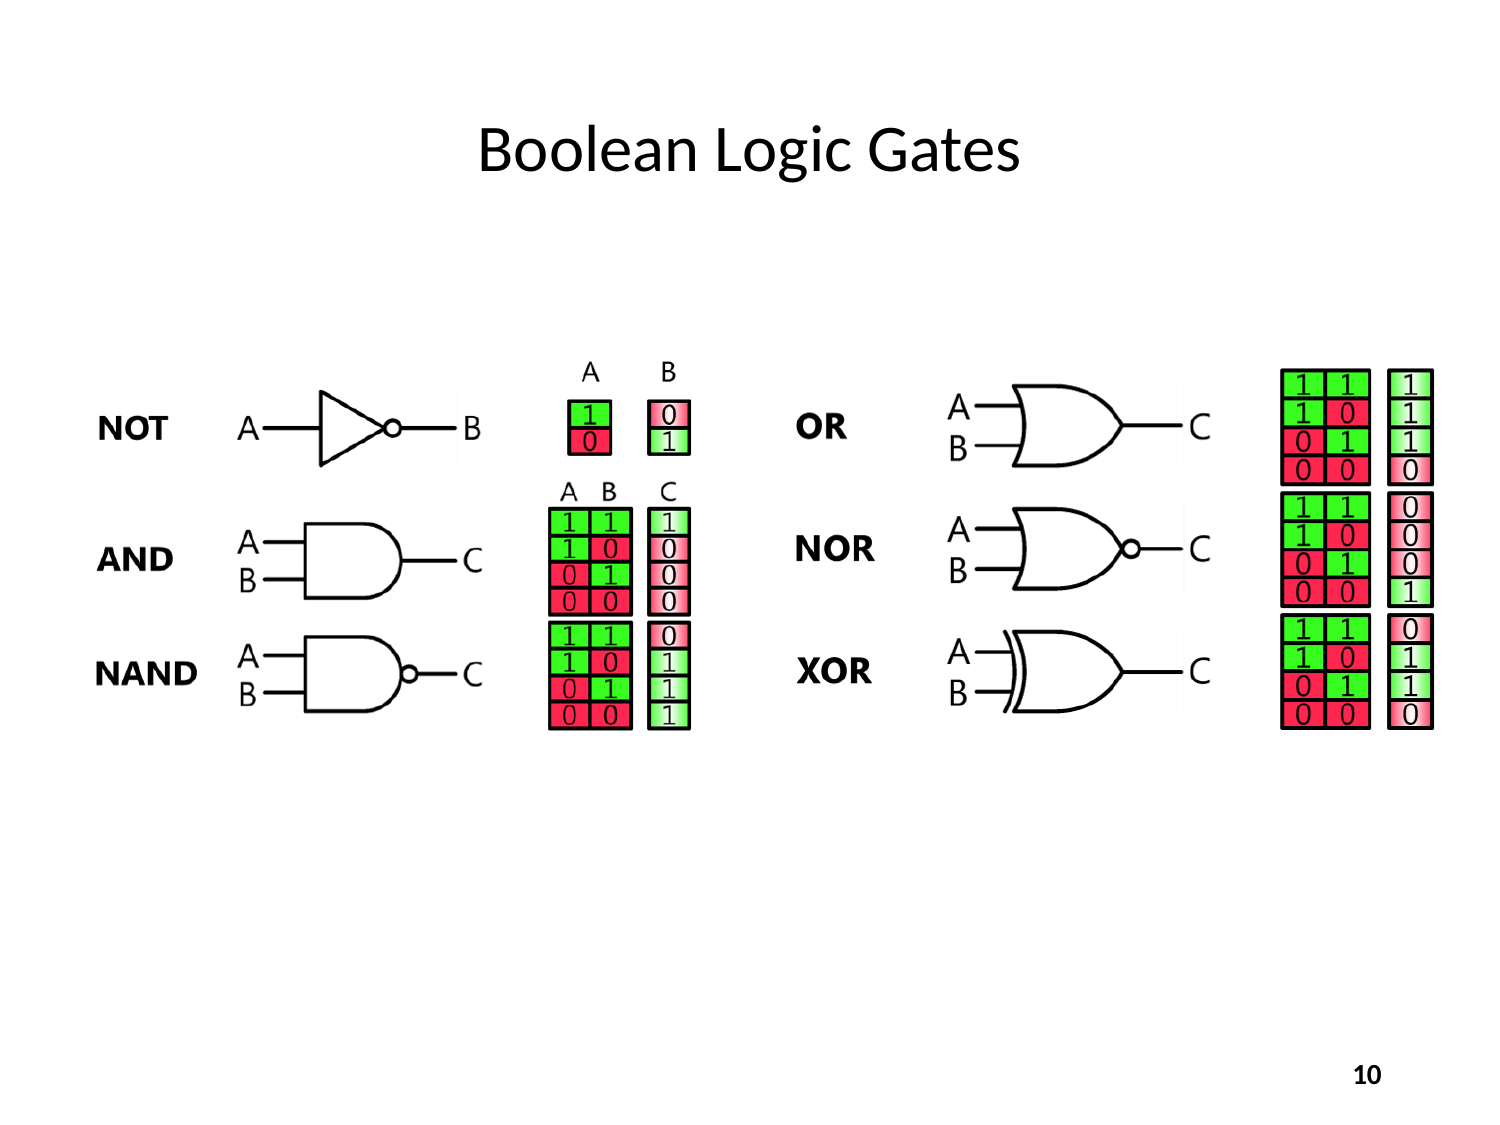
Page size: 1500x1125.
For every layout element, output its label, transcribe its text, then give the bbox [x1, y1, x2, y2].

title Boolean Logic Gates [103, 59, 1397, 241]
picture [87, 356, 705, 732]
picture [782, 367, 1446, 732]
slide_number 10 [1059, 1042, 1397, 1103]
